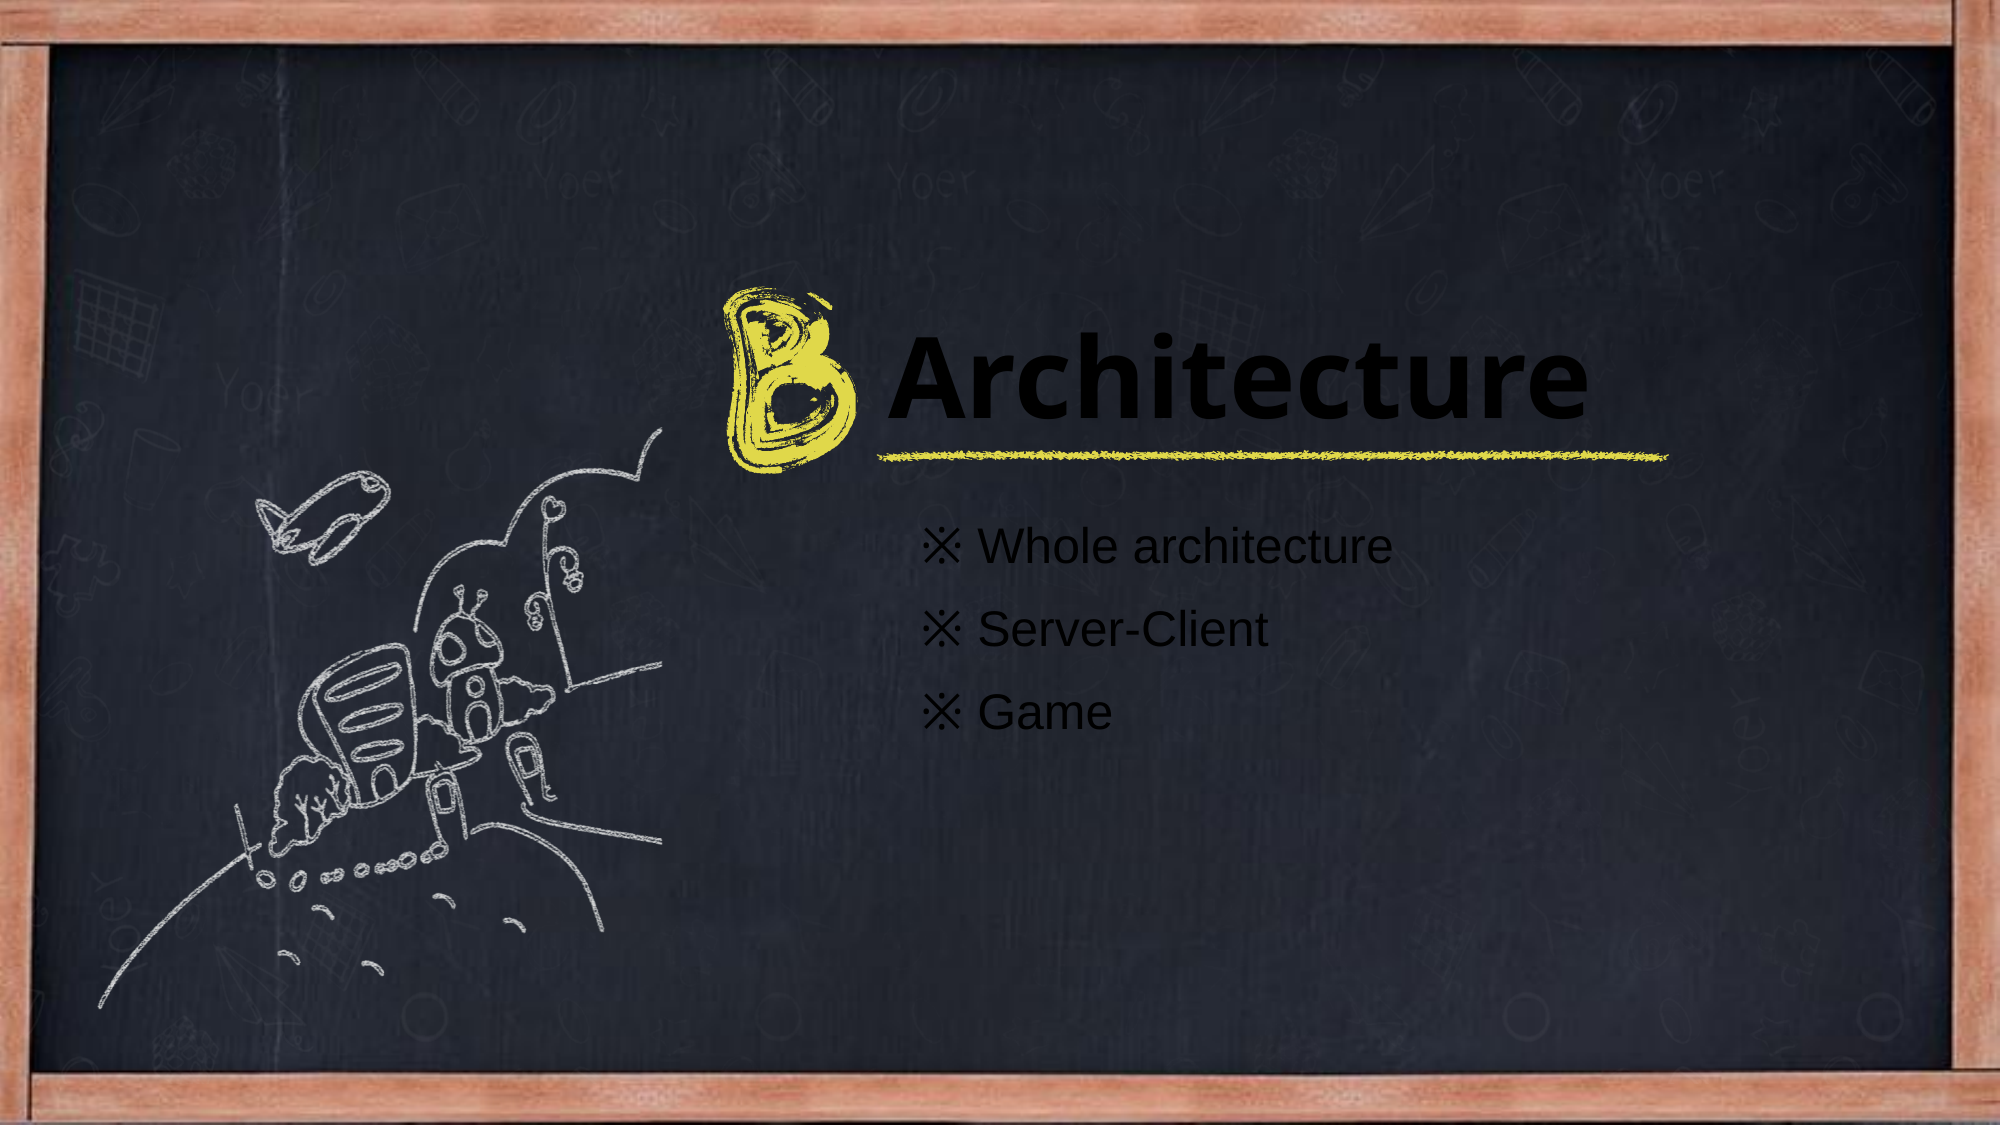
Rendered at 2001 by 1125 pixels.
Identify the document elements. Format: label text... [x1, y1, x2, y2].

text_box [722, 286, 858, 474]
text_box ※ Whole architecture ※ Server-Client ※ Game [920, 482, 1511, 831]
text_box Architecture [920, 298, 1724, 449]
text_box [920, 449, 1669, 462]
picture [0, 0, 2000, 1125]
